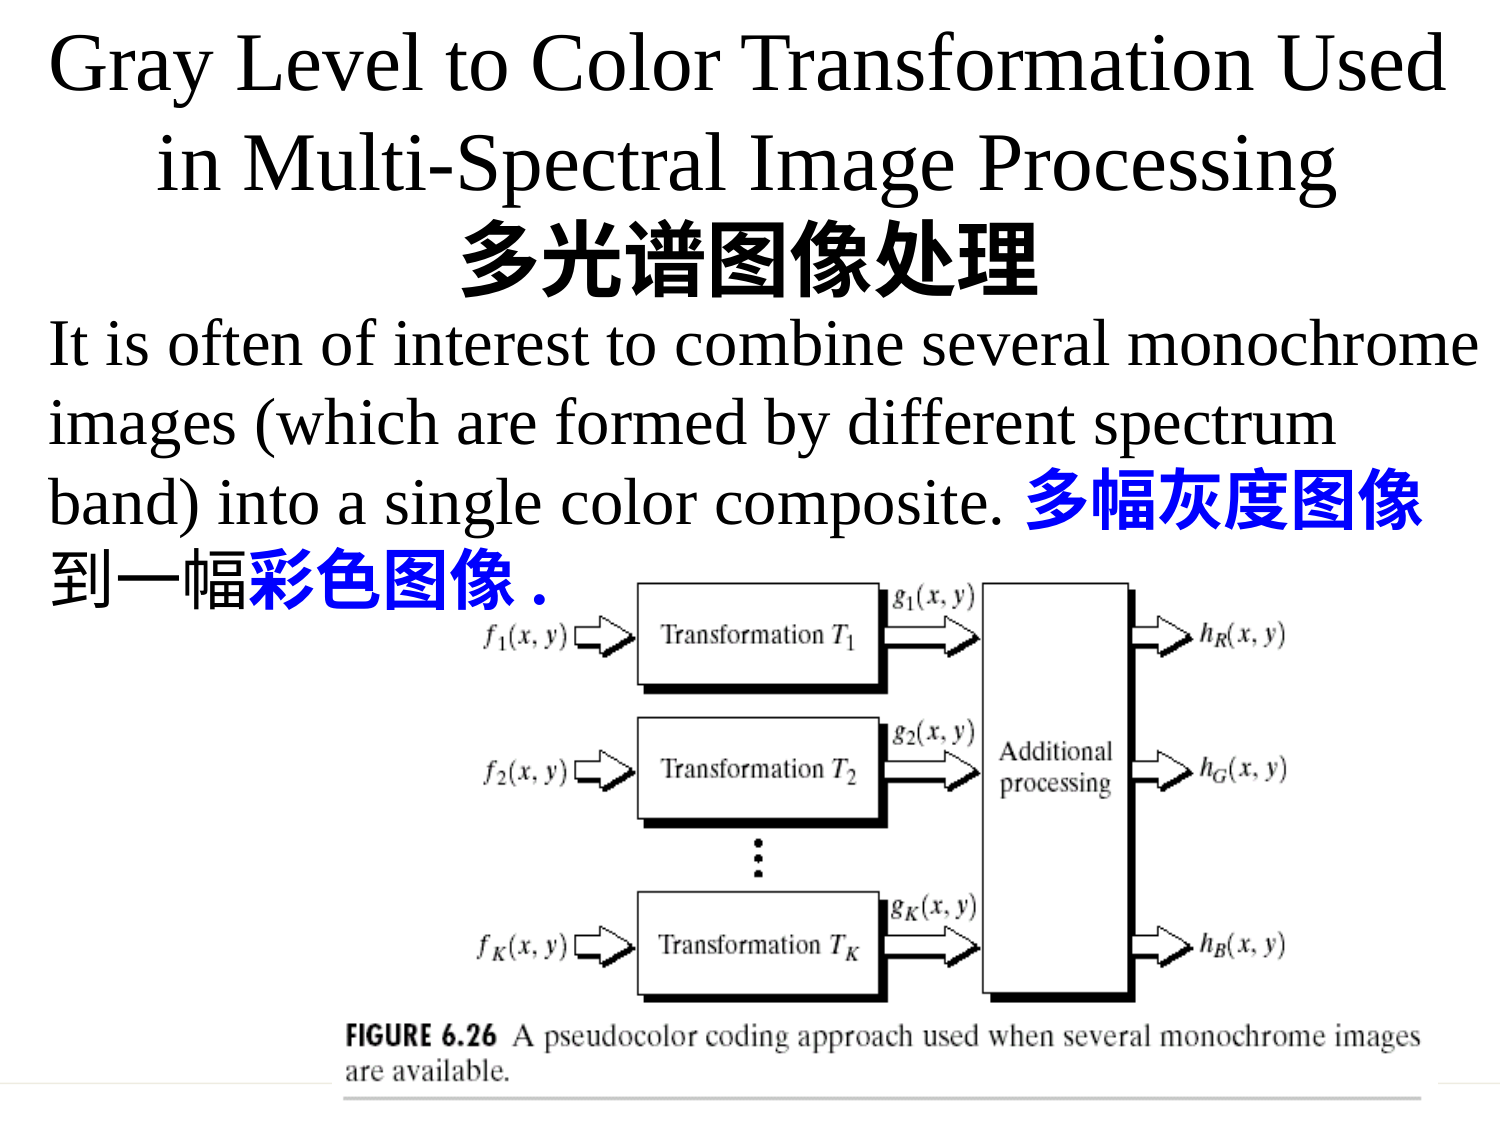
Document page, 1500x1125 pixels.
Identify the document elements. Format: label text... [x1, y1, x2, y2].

picture [332, 569, 1438, 1111]
text_box It is often of interest to combine several monochrome images (which are formed by different spectrum band) into a single color composite.多幅灰度图像到一幅彩色图像. [33, 290, 1500, 626]
text_box Gray Level to Color Transformation Used in Multi-Spectral Image Processing 多光谱图像处理 [19, 0, 1478, 315]
